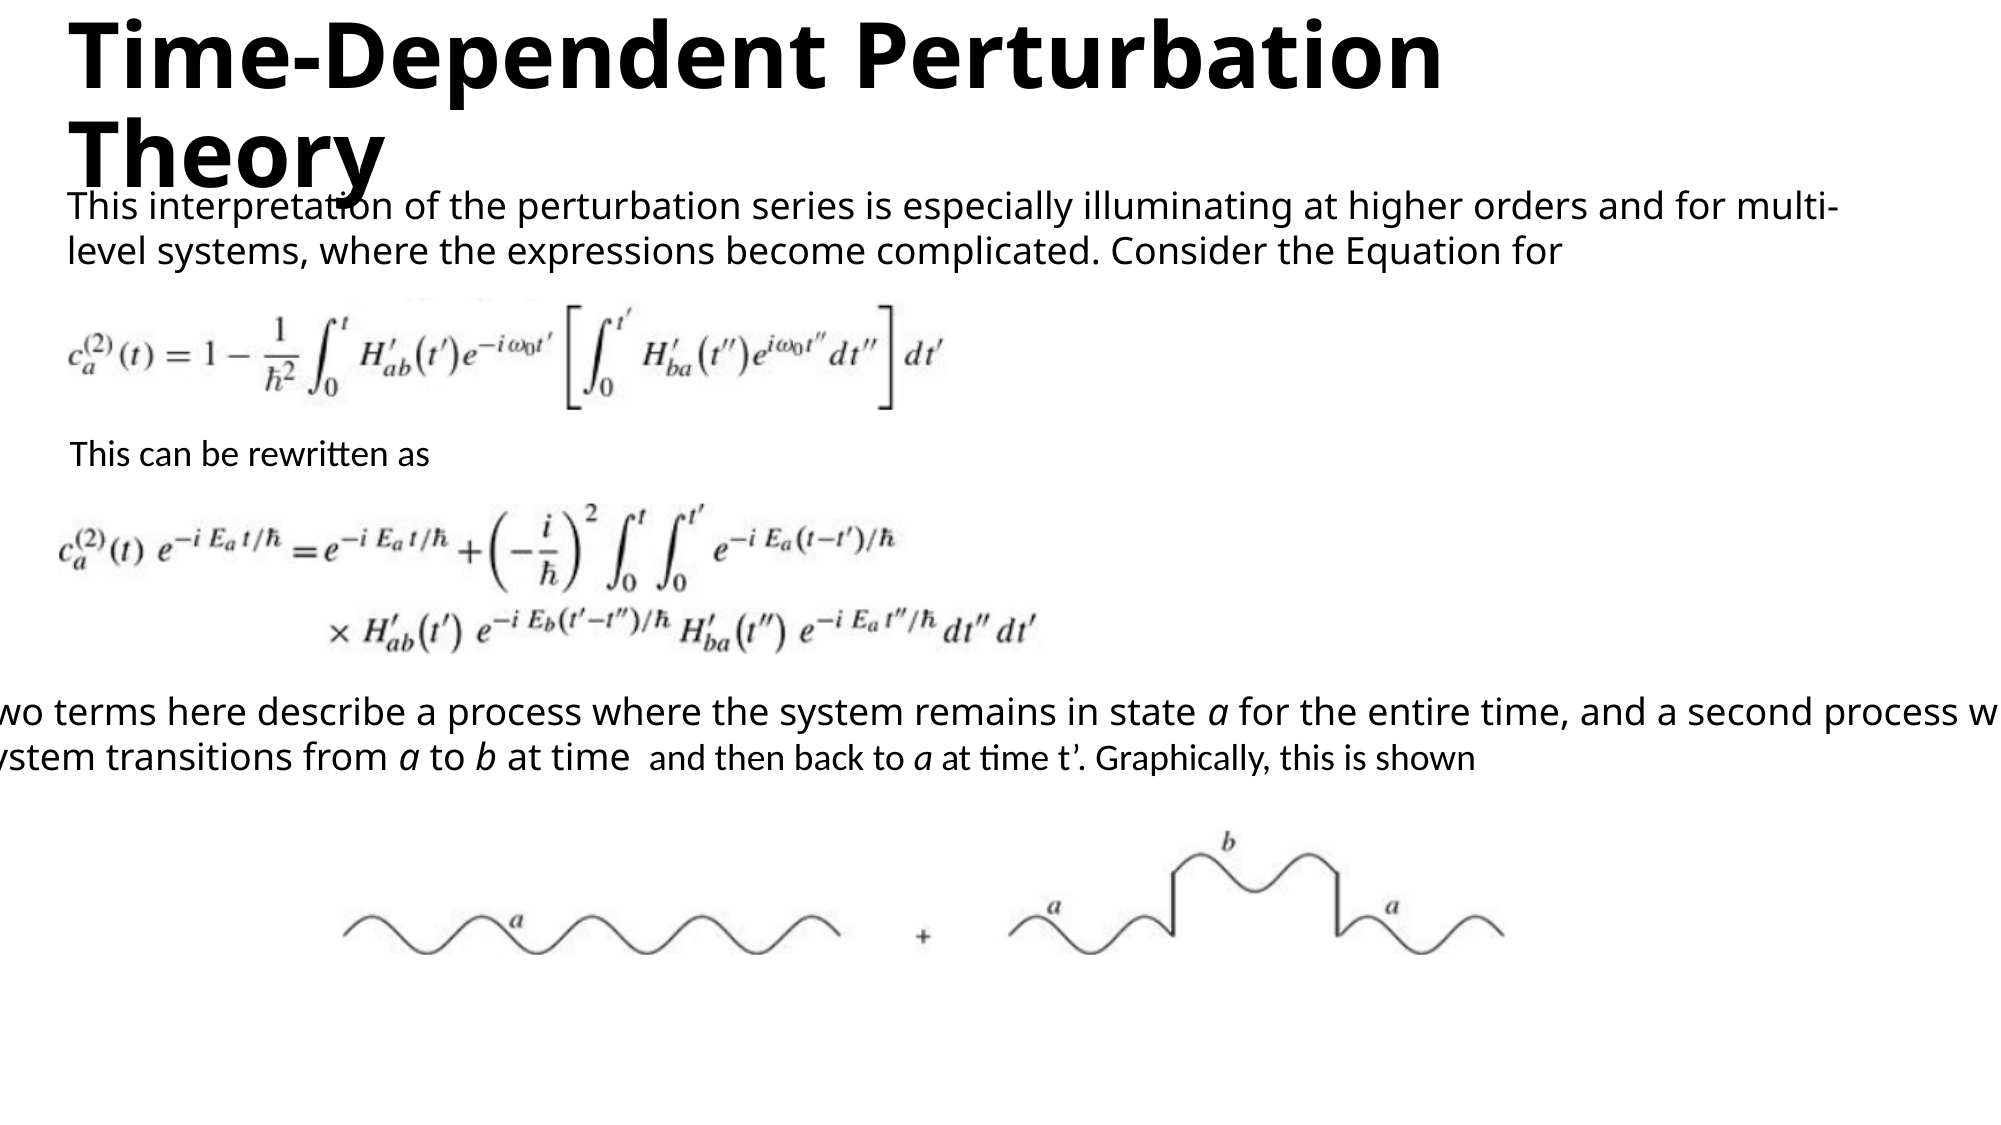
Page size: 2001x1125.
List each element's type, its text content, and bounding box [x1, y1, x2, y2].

picture [329, 800, 1519, 972]
picture [52, 489, 1044, 666]
picture [52, 297, 946, 416]
text_box This can be rewritten as [54, 421, 446, 482]
text_box Time-Dependent Perturbation Theory [52, 0, 1778, 218]
